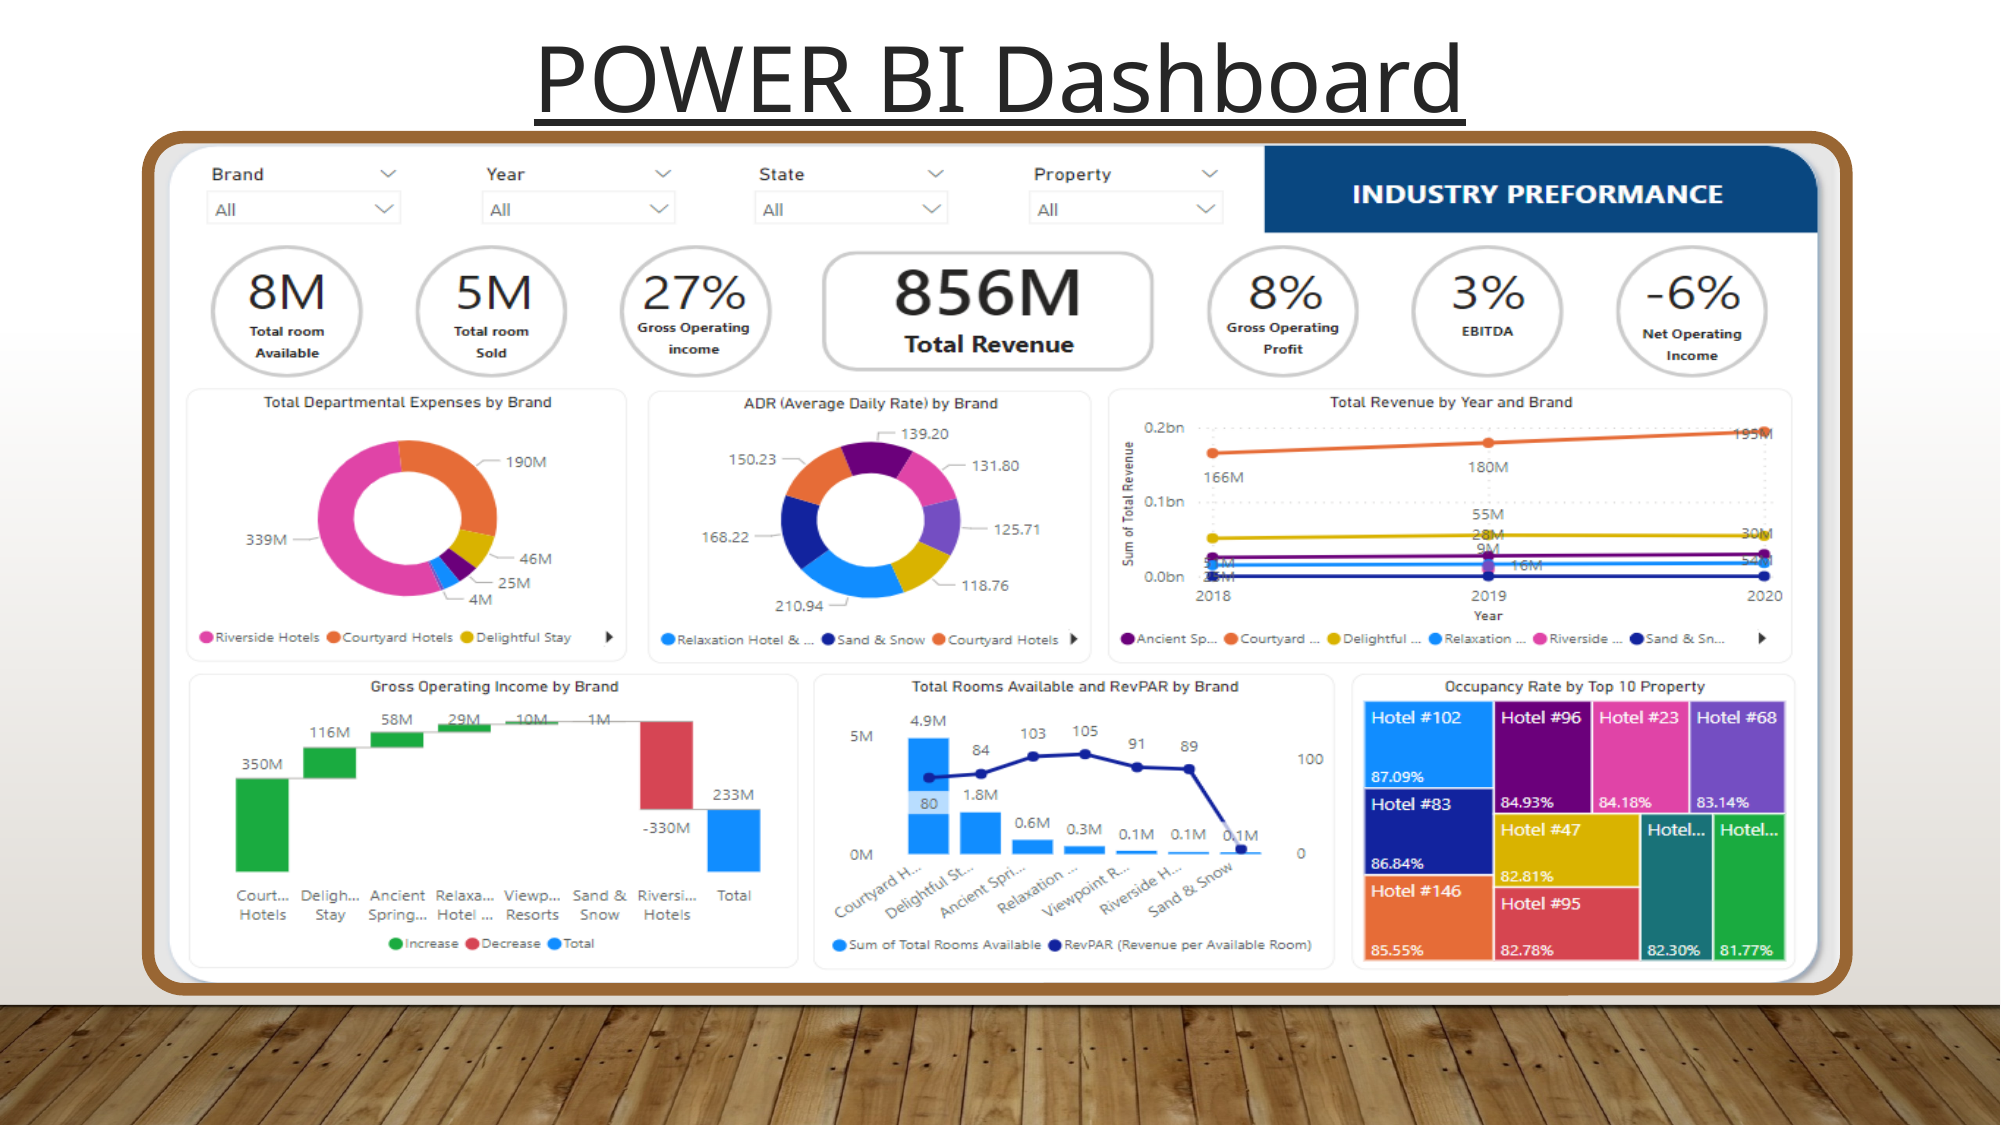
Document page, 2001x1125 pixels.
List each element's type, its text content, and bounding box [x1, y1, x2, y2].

text_box POWER BI Dashboard [263, 13, 1737, 97]
picture [0, 1005, 2000, 1125]
picture [147, 136, 1847, 990]
